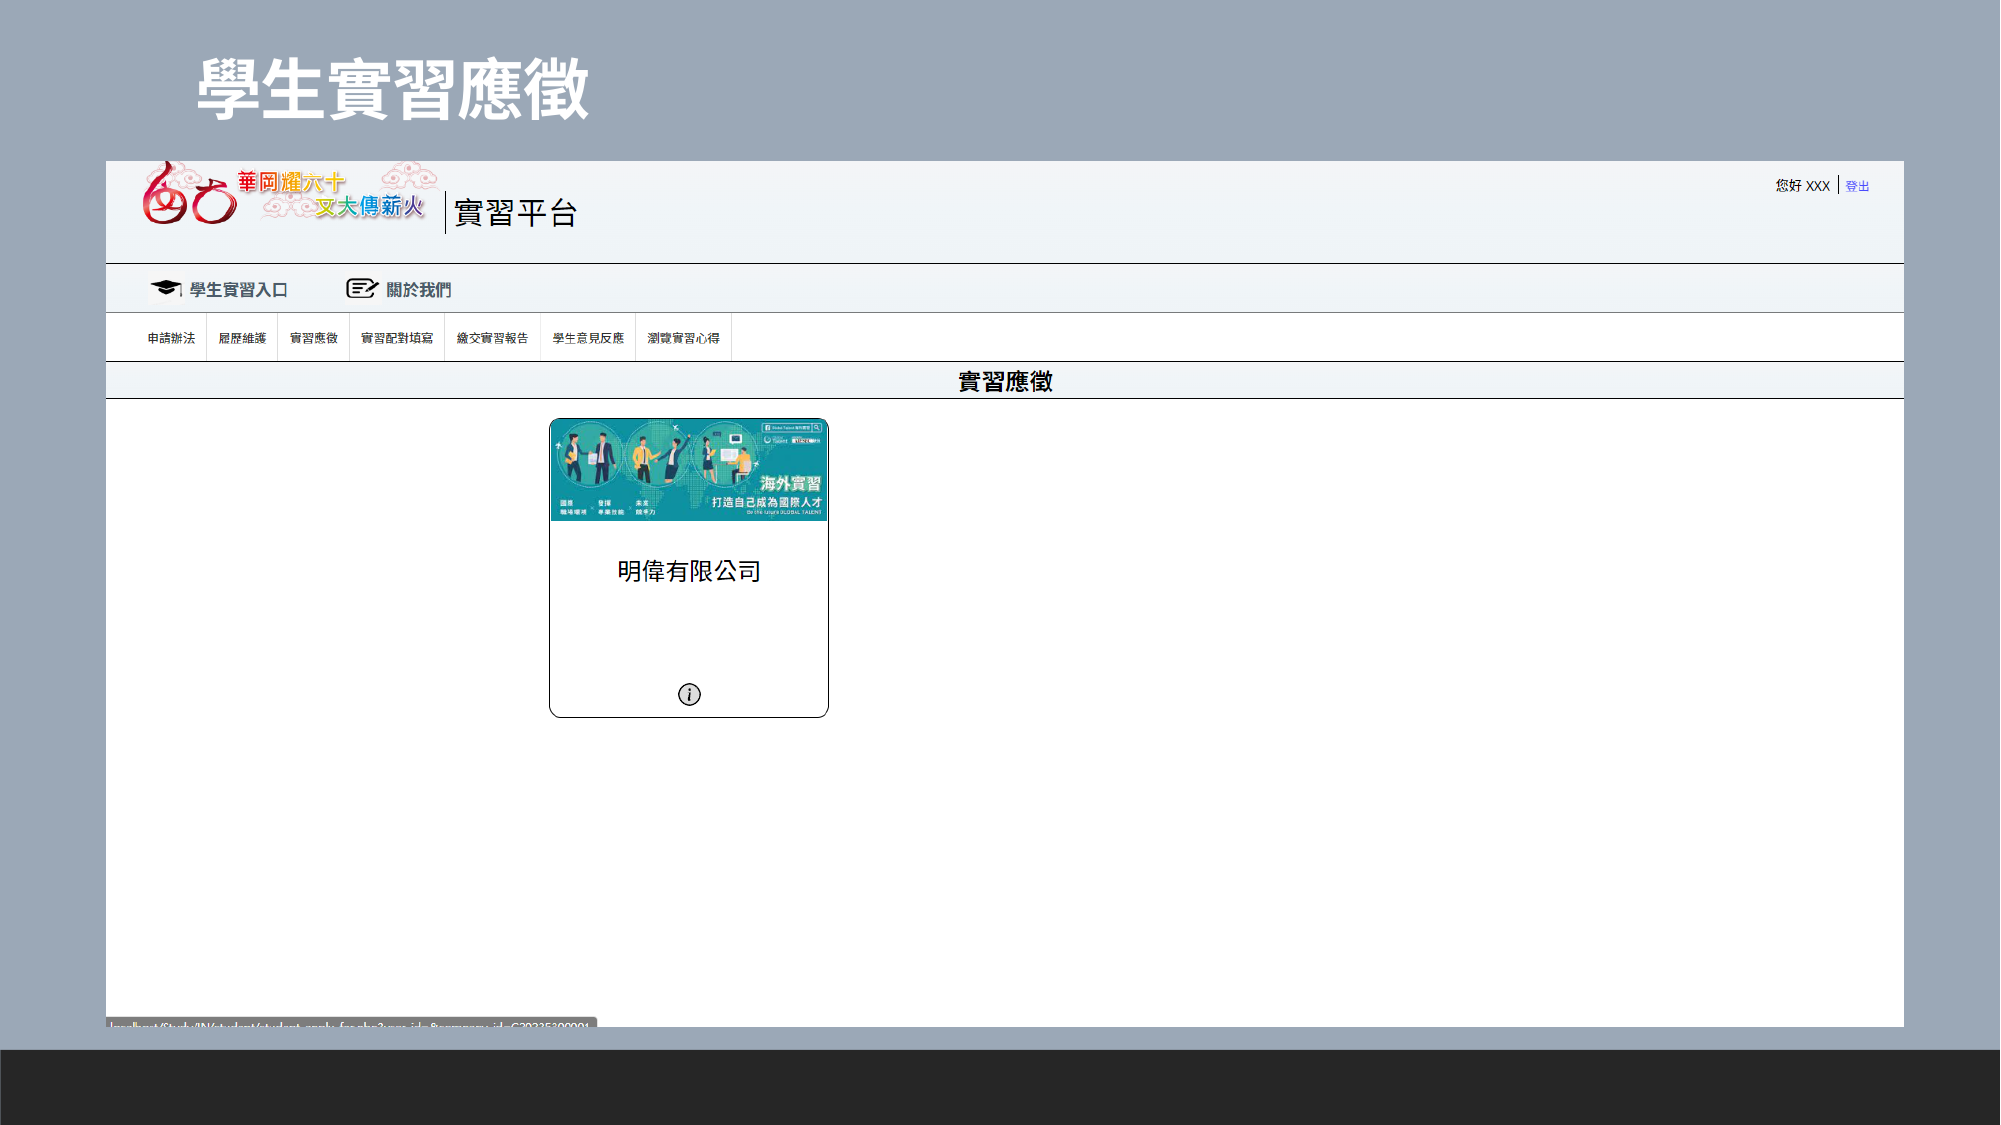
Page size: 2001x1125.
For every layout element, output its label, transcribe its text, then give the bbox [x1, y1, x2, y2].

title 學生實習應徵 [180, 49, 1830, 159]
picture [105, 161, 1905, 1028]
